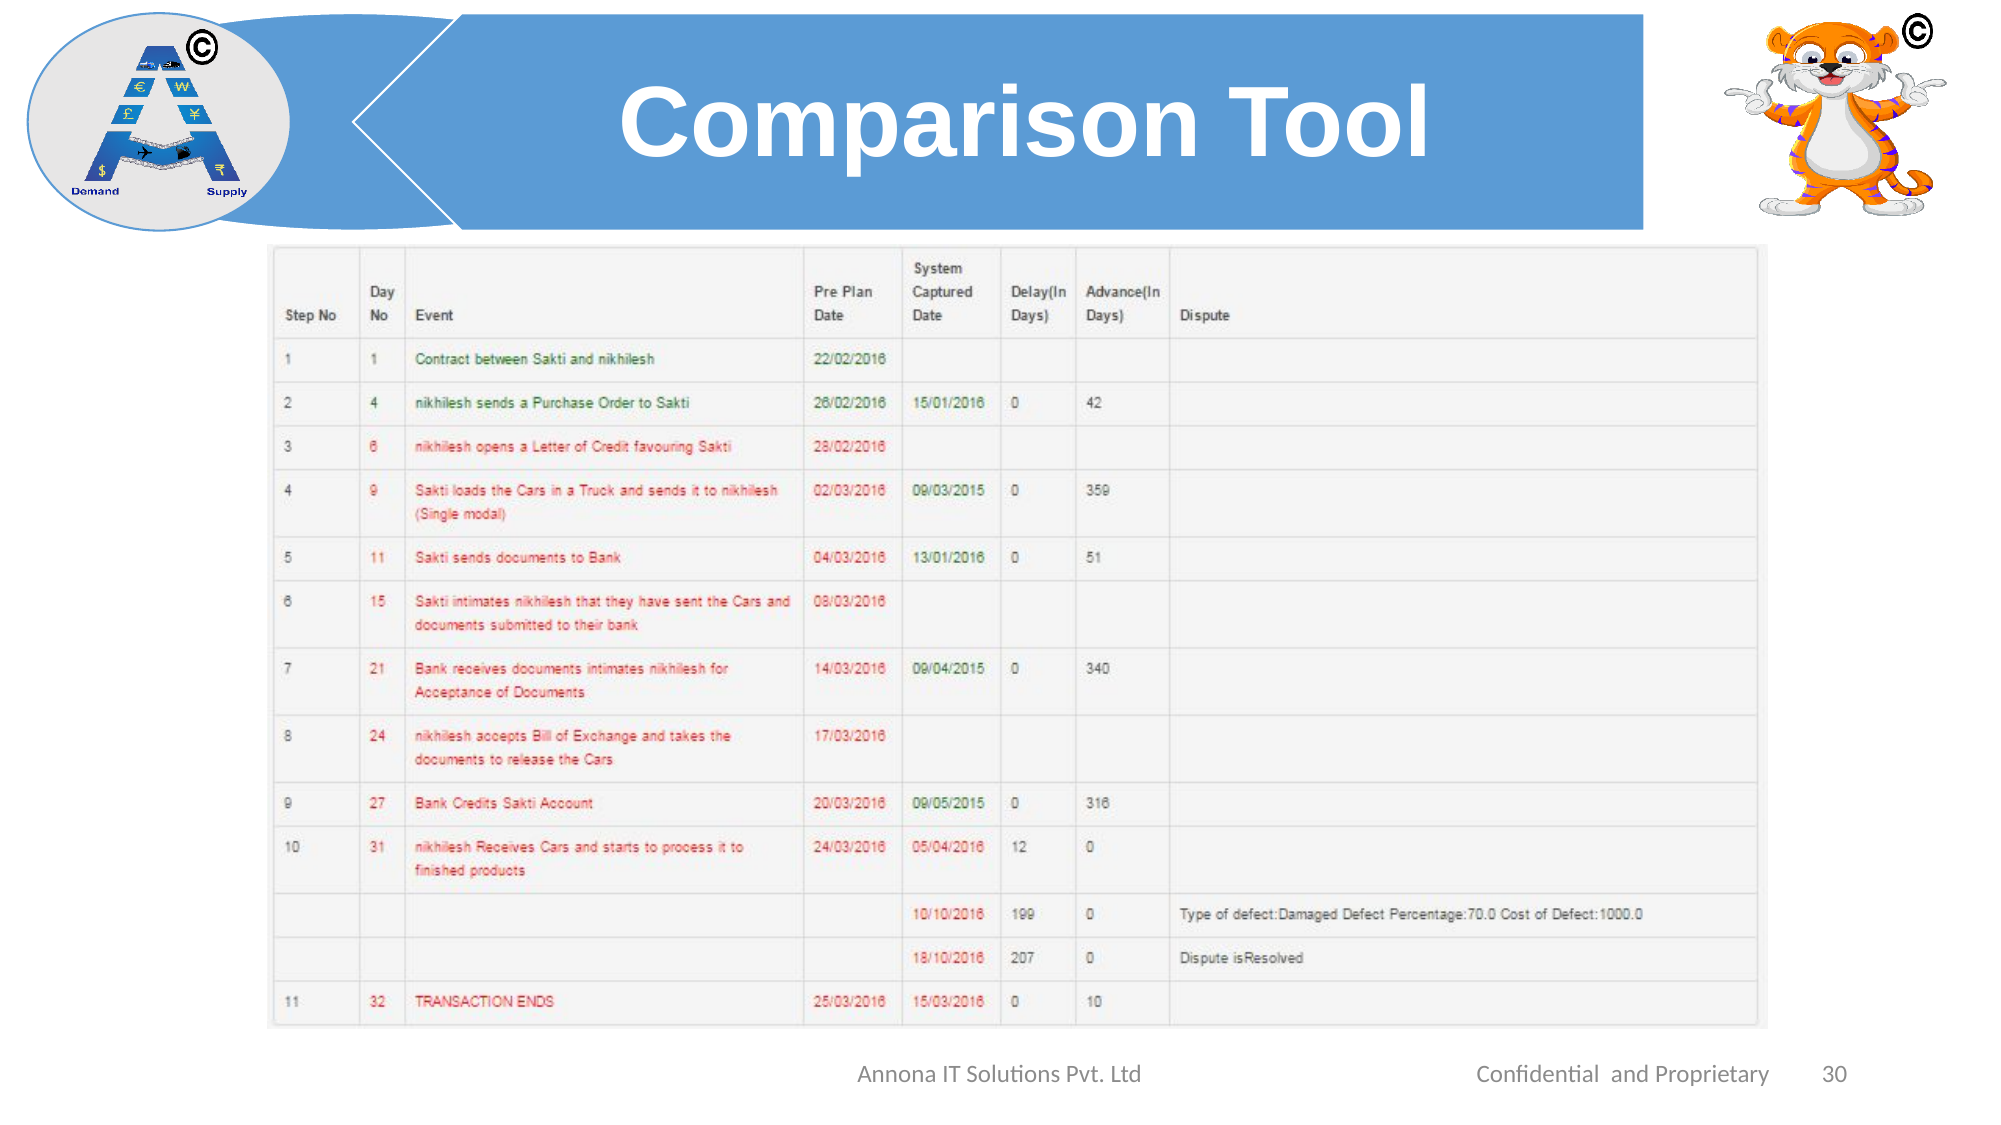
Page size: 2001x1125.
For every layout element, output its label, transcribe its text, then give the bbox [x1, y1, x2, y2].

footer Annona IT Solutions Pvt. Ltd [662, 1042, 1338, 1103]
picture [186, 29, 218, 65]
picture [1700, 13, 1970, 224]
slide_number Confidential and Proprietary 30 [1412, 1042, 1863, 1103]
picture [267, 244, 1768, 1029]
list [71, 46, 247, 197]
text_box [27, 13, 1970, 231]
